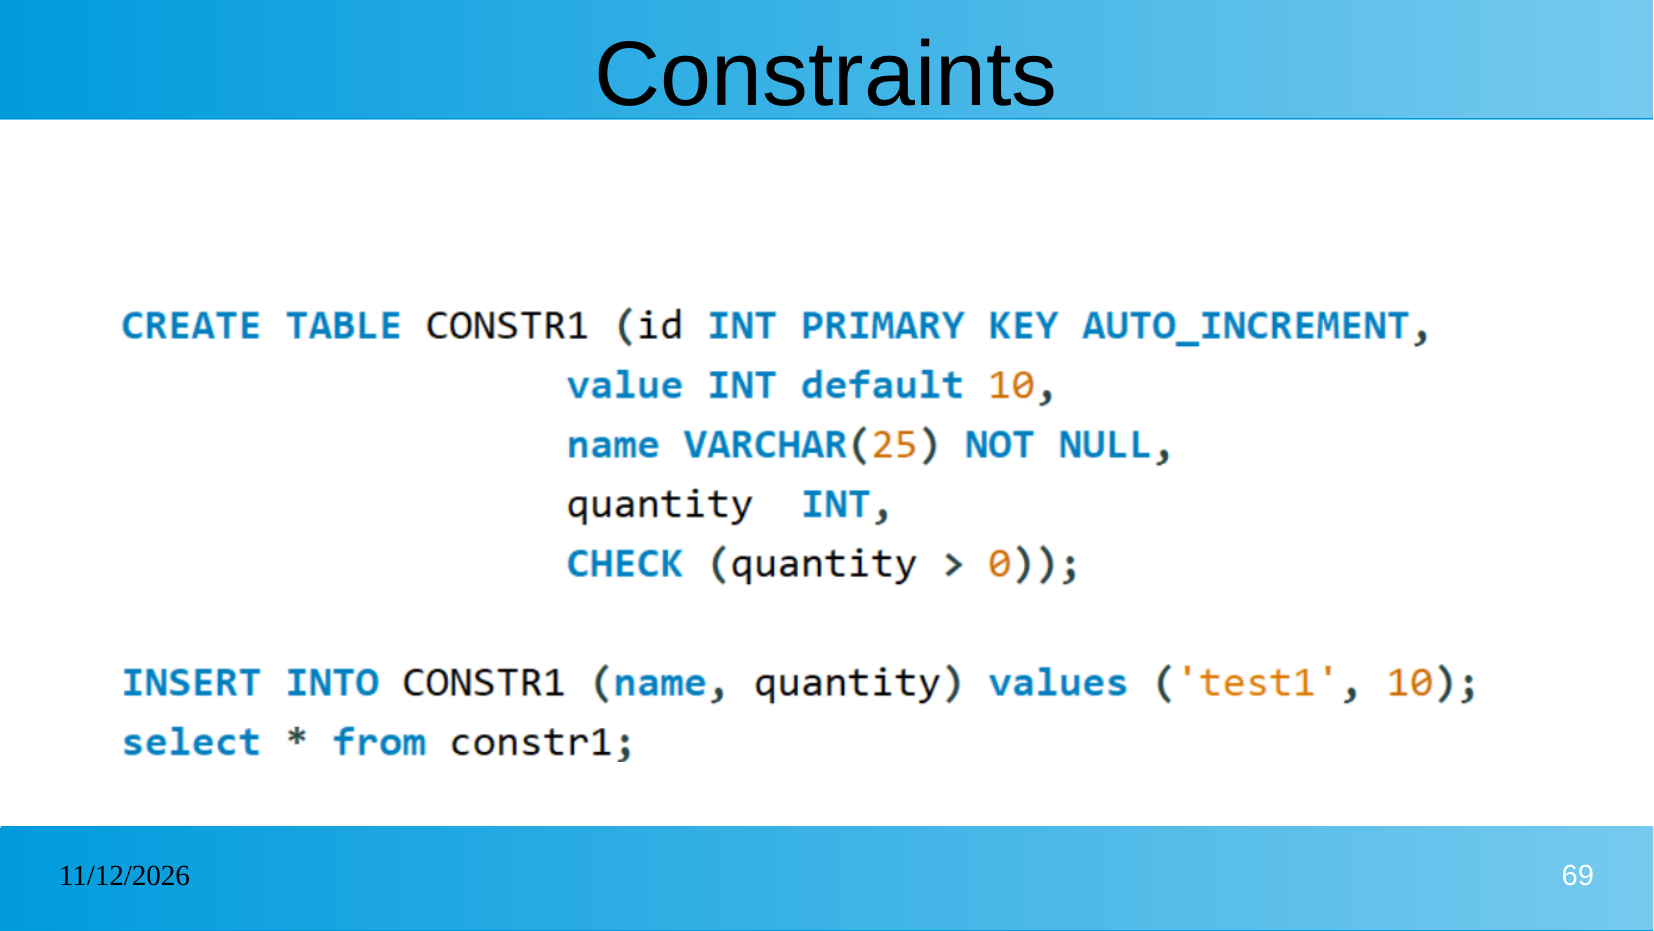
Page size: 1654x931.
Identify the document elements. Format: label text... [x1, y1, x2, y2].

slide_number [59, 856, 443, 915]
slide_number 69 [1210, 856, 1595, 915]
title Constraints [59, 29, 1595, 108]
picture [117, 295, 1484, 762]
